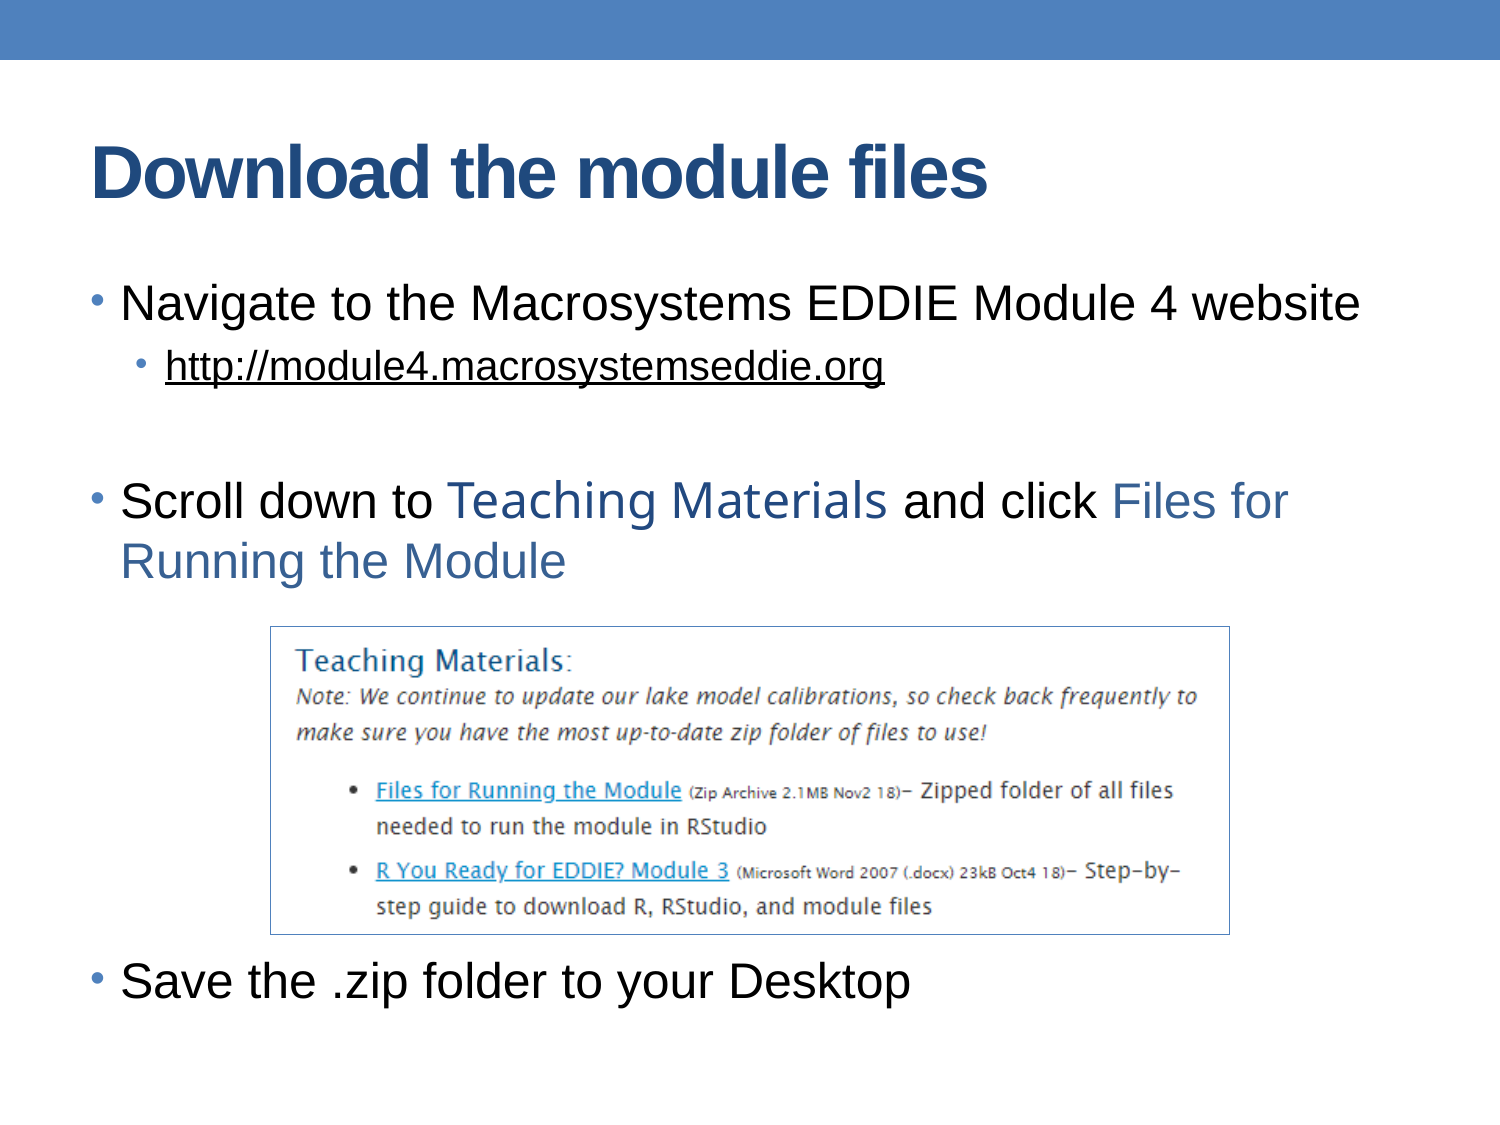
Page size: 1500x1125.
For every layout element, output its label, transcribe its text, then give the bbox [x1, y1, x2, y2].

list Navigate to the Macrosystems EDDIE Module 4 website http://module4.macrosystemseddie.org Scroll down to Teaching Materials and click Files for Running the Module Save the .zip folder to your Desktop [75, 262, 1425, 1063]
title Download the module files [75, 87, 1425, 250]
picture [270, 626, 1230, 935]
